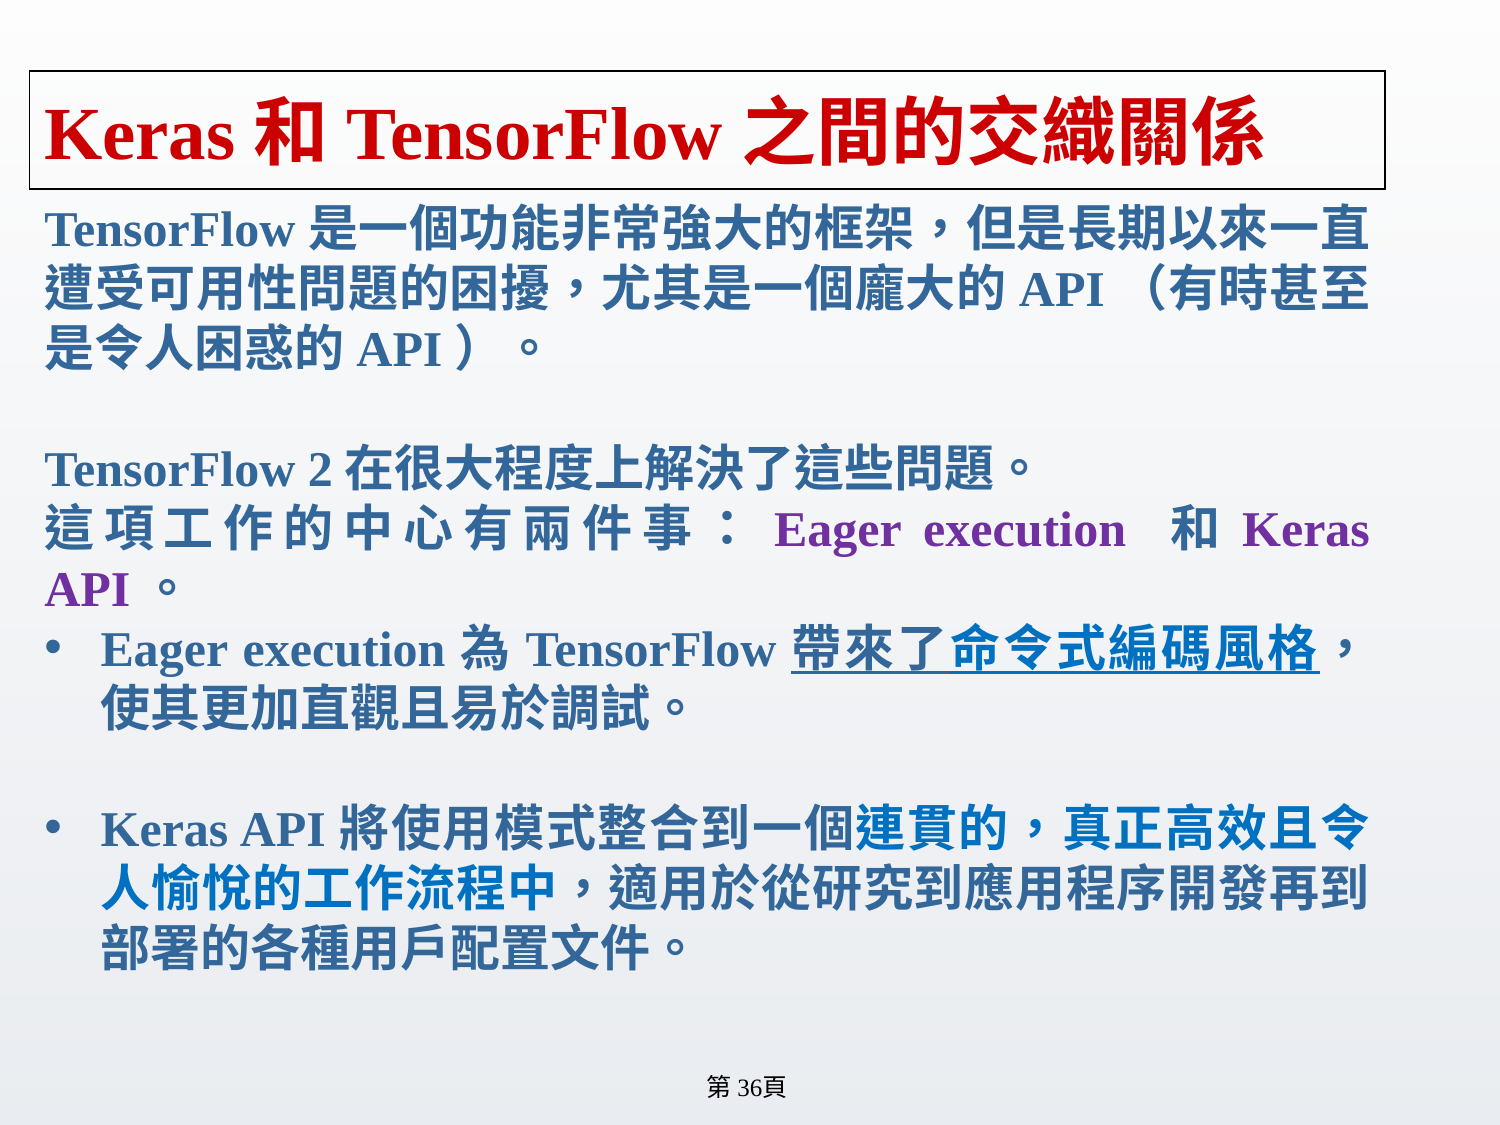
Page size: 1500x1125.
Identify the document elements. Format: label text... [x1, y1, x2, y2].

list TensorFlow是一個功能非常強大的框架，但是長期以來一直遭受可用性問題的困擾，尤其是一個龐大的API（有時甚至是令人困惑的API）。 TensorFlow 2在很大程度上解決了這些問題。 這項工作的中心有兩件事：Eager execution 和Keras API。 Eager execution為TensorFlow帶來了命令式編碼風格，使其更加直觀且易於調試。 Keras API將使用模式整合到一個連貫的，真正高效且令人愉悅的工作流程中，適用於從研究到應用程序開發再到部署的各種用戶配置文件。 [29, 189, 1386, 1017]
title Keras和TensorFlow之間的交織關係 [29, 70, 1386, 189]
